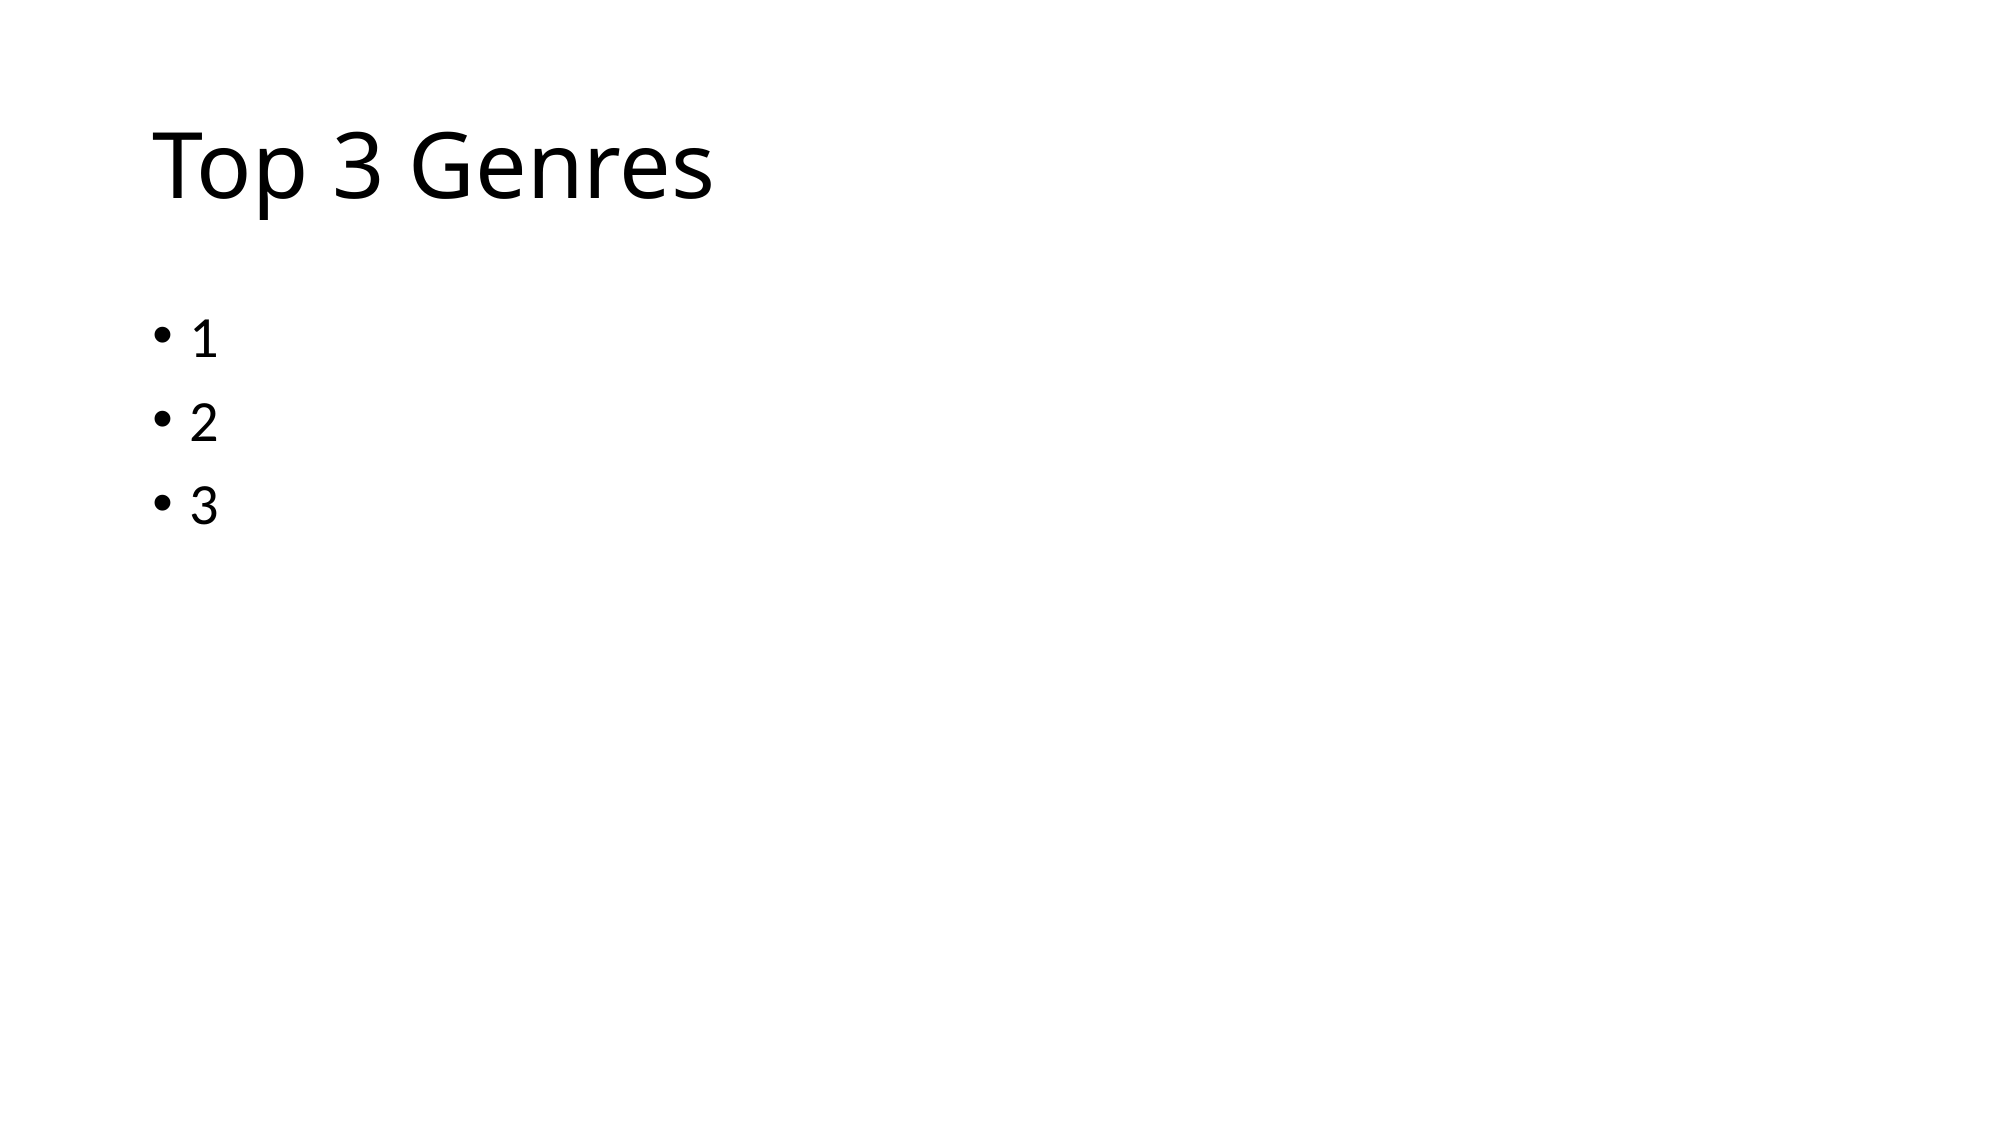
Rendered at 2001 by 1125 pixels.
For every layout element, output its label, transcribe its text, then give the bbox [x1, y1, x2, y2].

list 1 2 3 [137, 299, 1863, 1014]
title Top 3 Genres [137, 59, 1863, 278]
